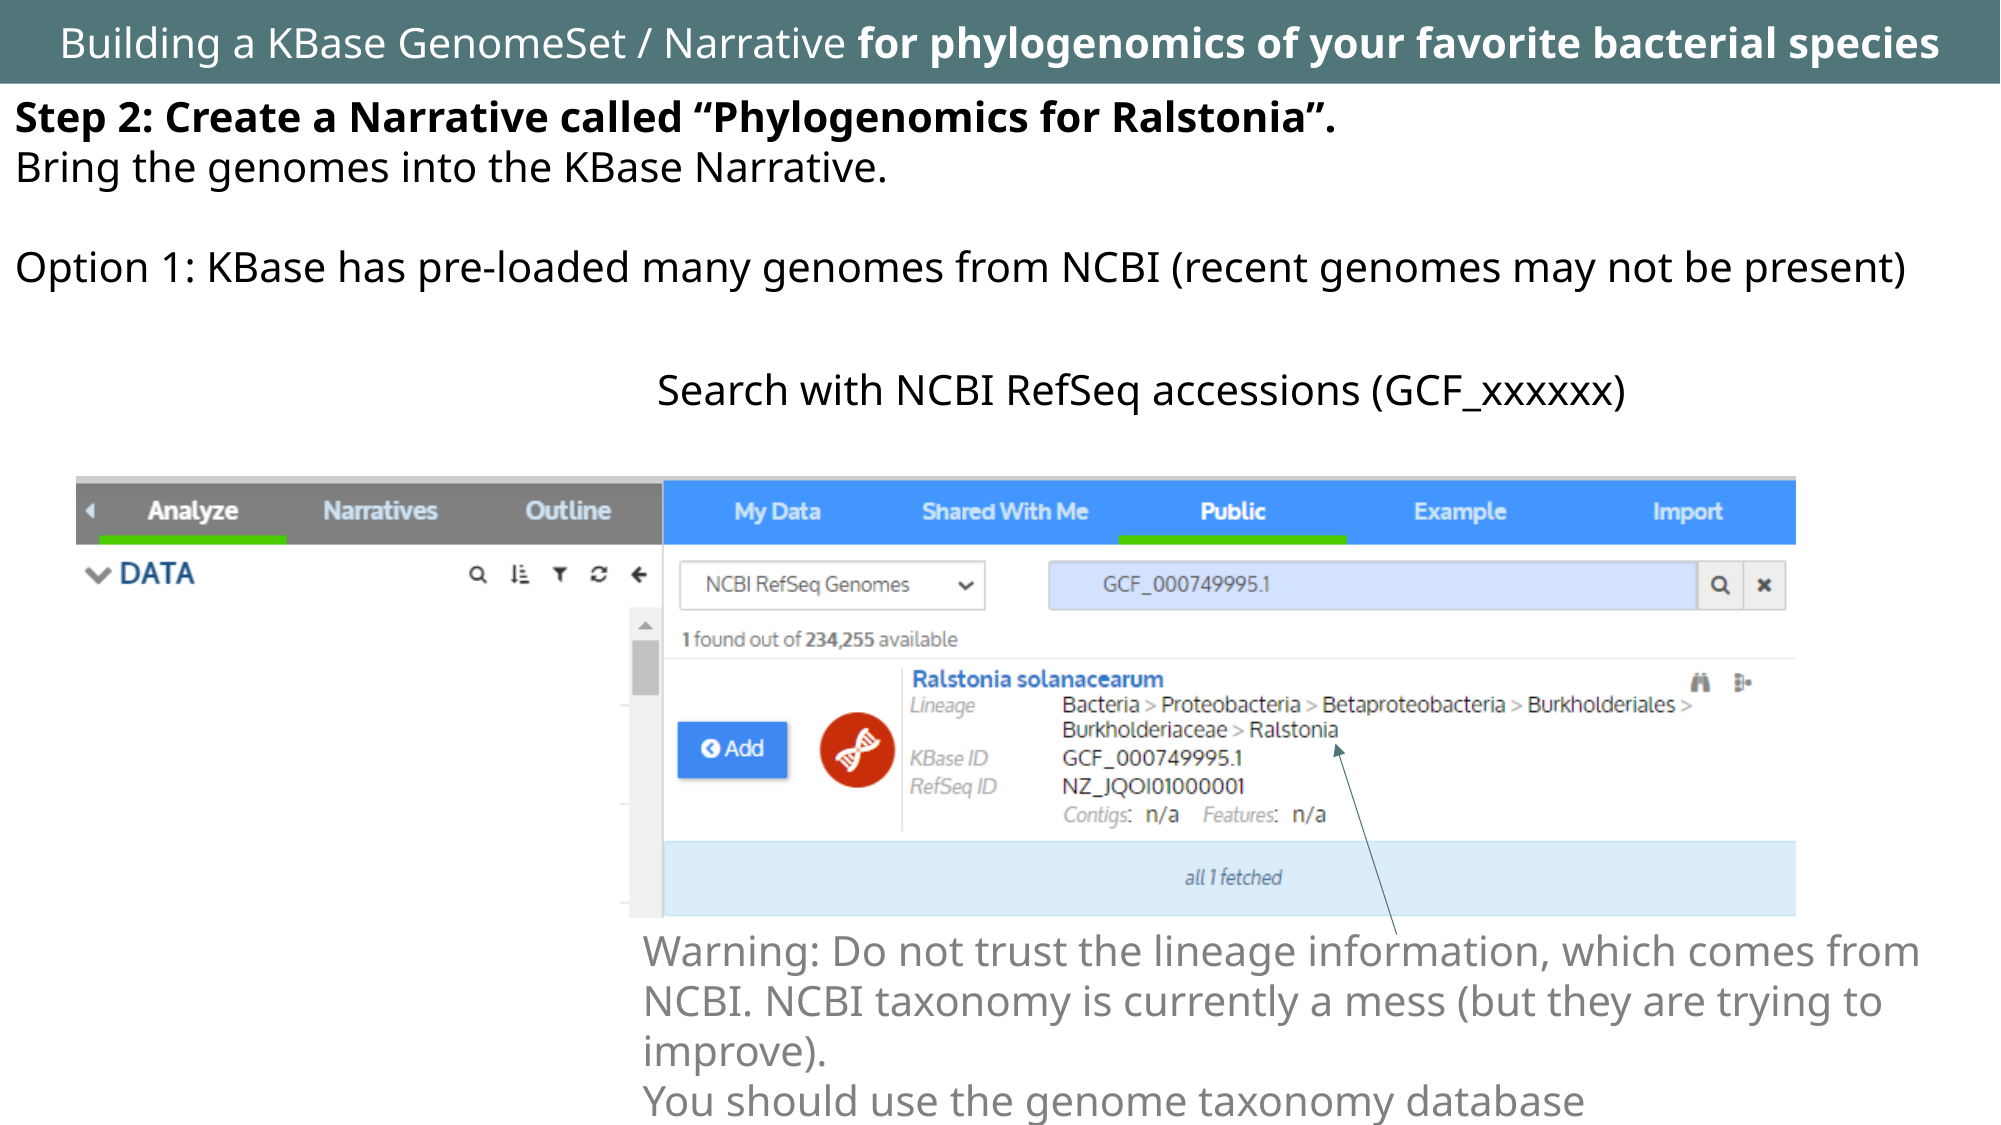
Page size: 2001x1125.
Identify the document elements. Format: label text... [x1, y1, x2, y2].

text_box Building a KBase GenomeSet / Narrative for phylogenomics of your favorite bacterial species [0, 0, 2000, 85]
text_box Search with NCBI RefSeq accessions (GCF_xxxxxx) [642, 356, 1641, 422]
text_box Warning: Do not trust the lineage information, which comes from NCBI. NCBI taxonomy is currently a mess (but they are trying to improve). You should use the genome taxonomy database (gtdb.ecogenomic.org) for the most accurate information. [627, 917, 1986, 1125]
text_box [69, 476, 1796, 935]
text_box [1335, 743, 1397, 935]
text_box Step 2: Create a Narrative called “Phylogenomics for Ralstonia”. Bring the genomes into the KBase Narrative. Option 1: KBase has pre-loaded many genomes from NCBI (recent genomes may not be present) [0, 83, 1963, 299]
